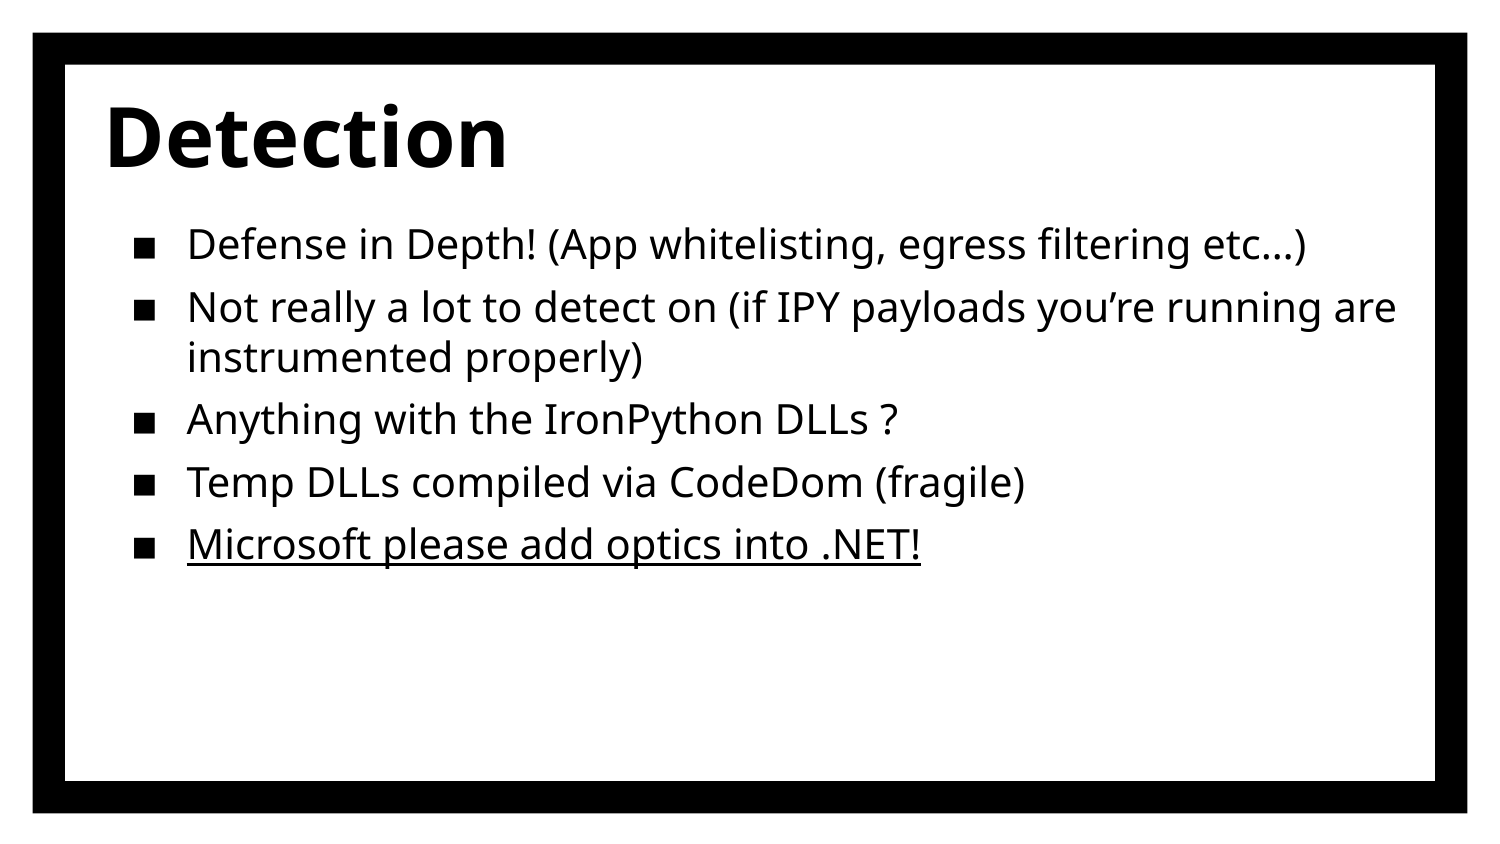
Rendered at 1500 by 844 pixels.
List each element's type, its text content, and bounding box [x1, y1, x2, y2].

title Detection [88, 79, 901, 200]
text_box Defense in Depth! (App whitelisting, egress filtering etc…) Not really a lot to detect on (if IPY payloads you’re running are instrumented properly) Anything with the IronPython DLLs ? Temp DLLs compiled via CodeDom (fragile) Microsoft please add optics into .NET! [115, 202, 1416, 640]
